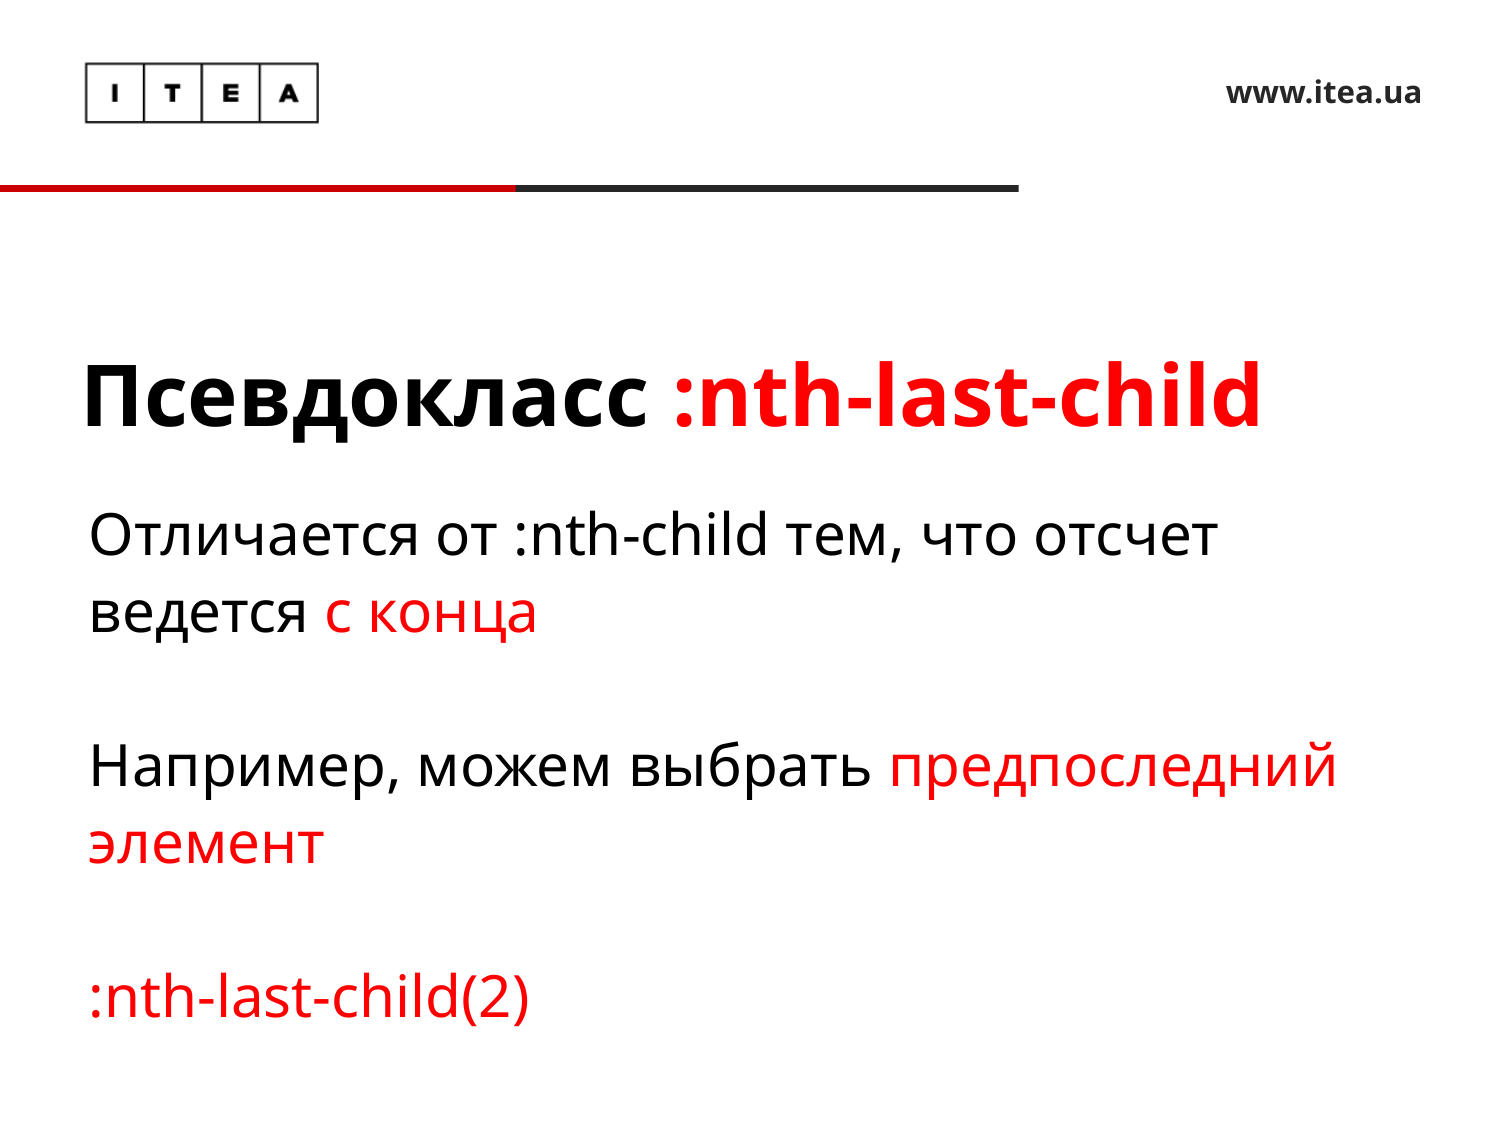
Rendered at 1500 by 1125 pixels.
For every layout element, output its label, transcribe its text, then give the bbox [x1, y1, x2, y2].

picture [57, 49, 344, 133]
title Псевдокласс :nth-last-child [65, 323, 1425, 443]
text_box [516, 185, 1019, 192]
text_box www.itea.ua [1172, 66, 1477, 115]
text_box [0, 185, 516, 192]
list Отличается от :nth-child тем, что отсчет ведется с конца Например, можем выбрать предпоследний элемент :nth-last-child(2) [74, 482, 1421, 1036]
